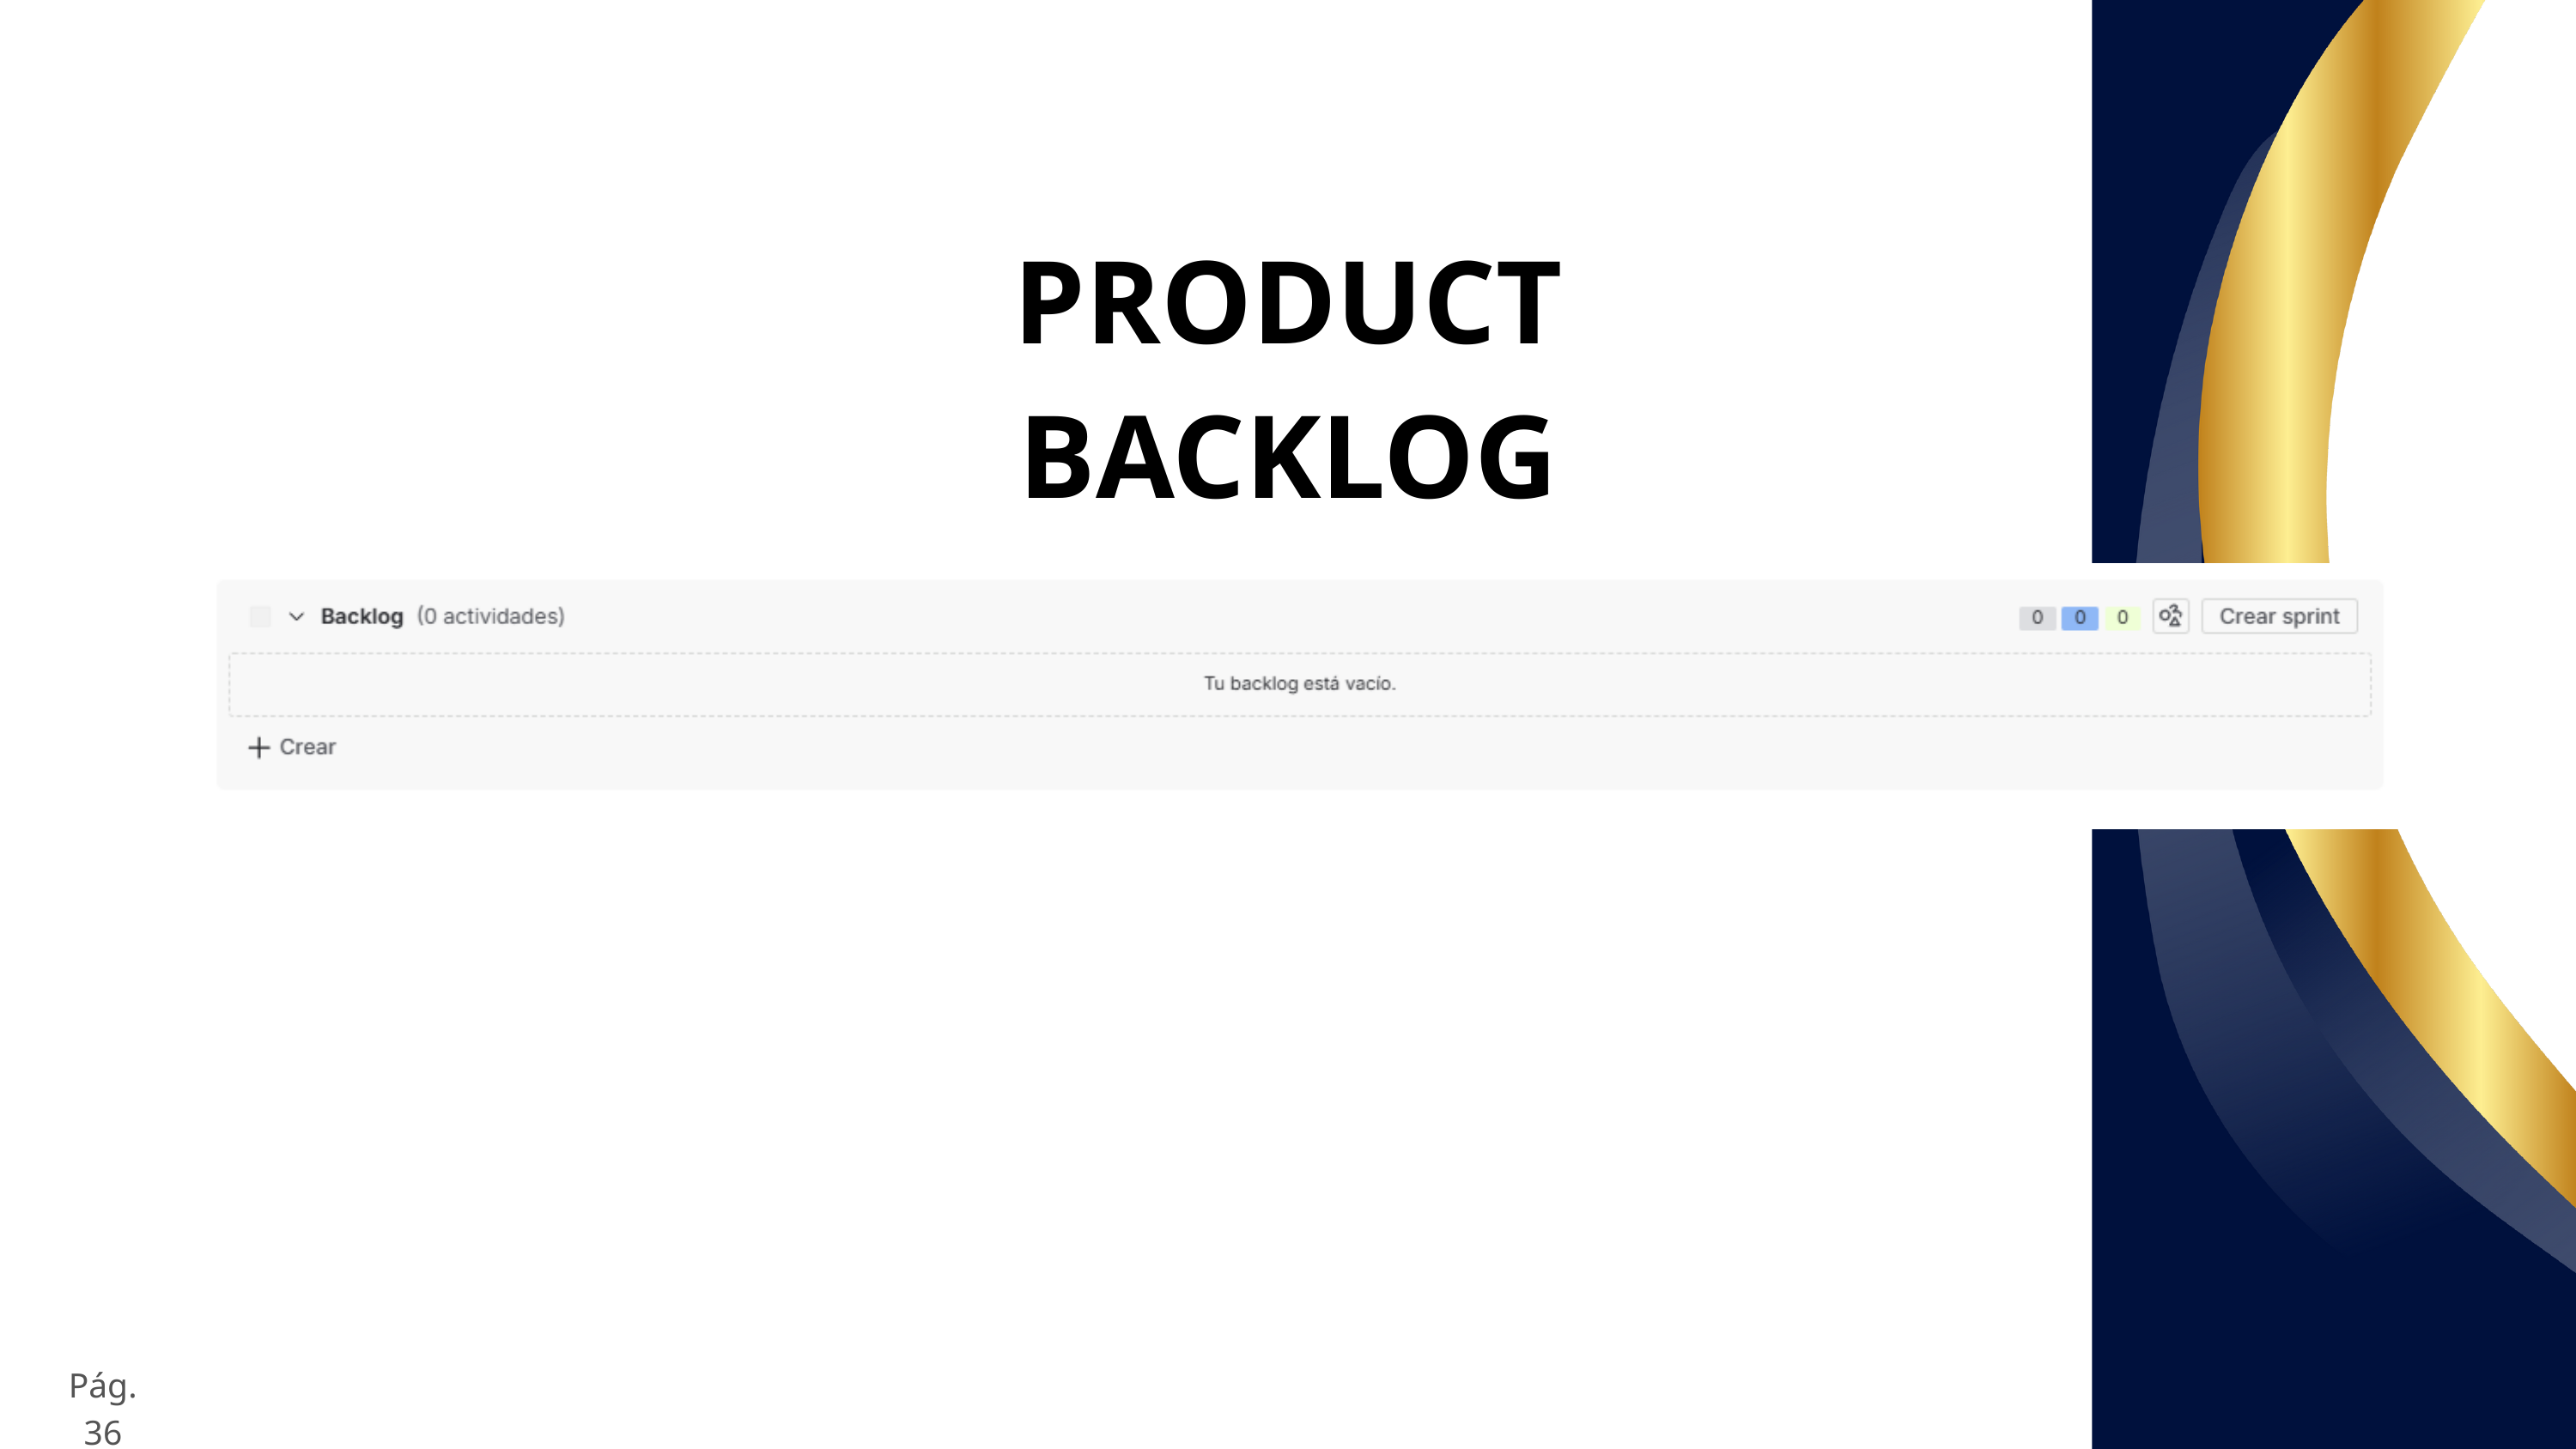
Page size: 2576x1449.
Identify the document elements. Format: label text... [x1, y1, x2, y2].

text_box [2092, 0, 2576, 1449]
text_box Pág. 36 [46, 1358, 160, 1449]
text_box [214, 563, 2403, 829]
text_box PRODUCT BACKLOG [816, 212, 1760, 522]
